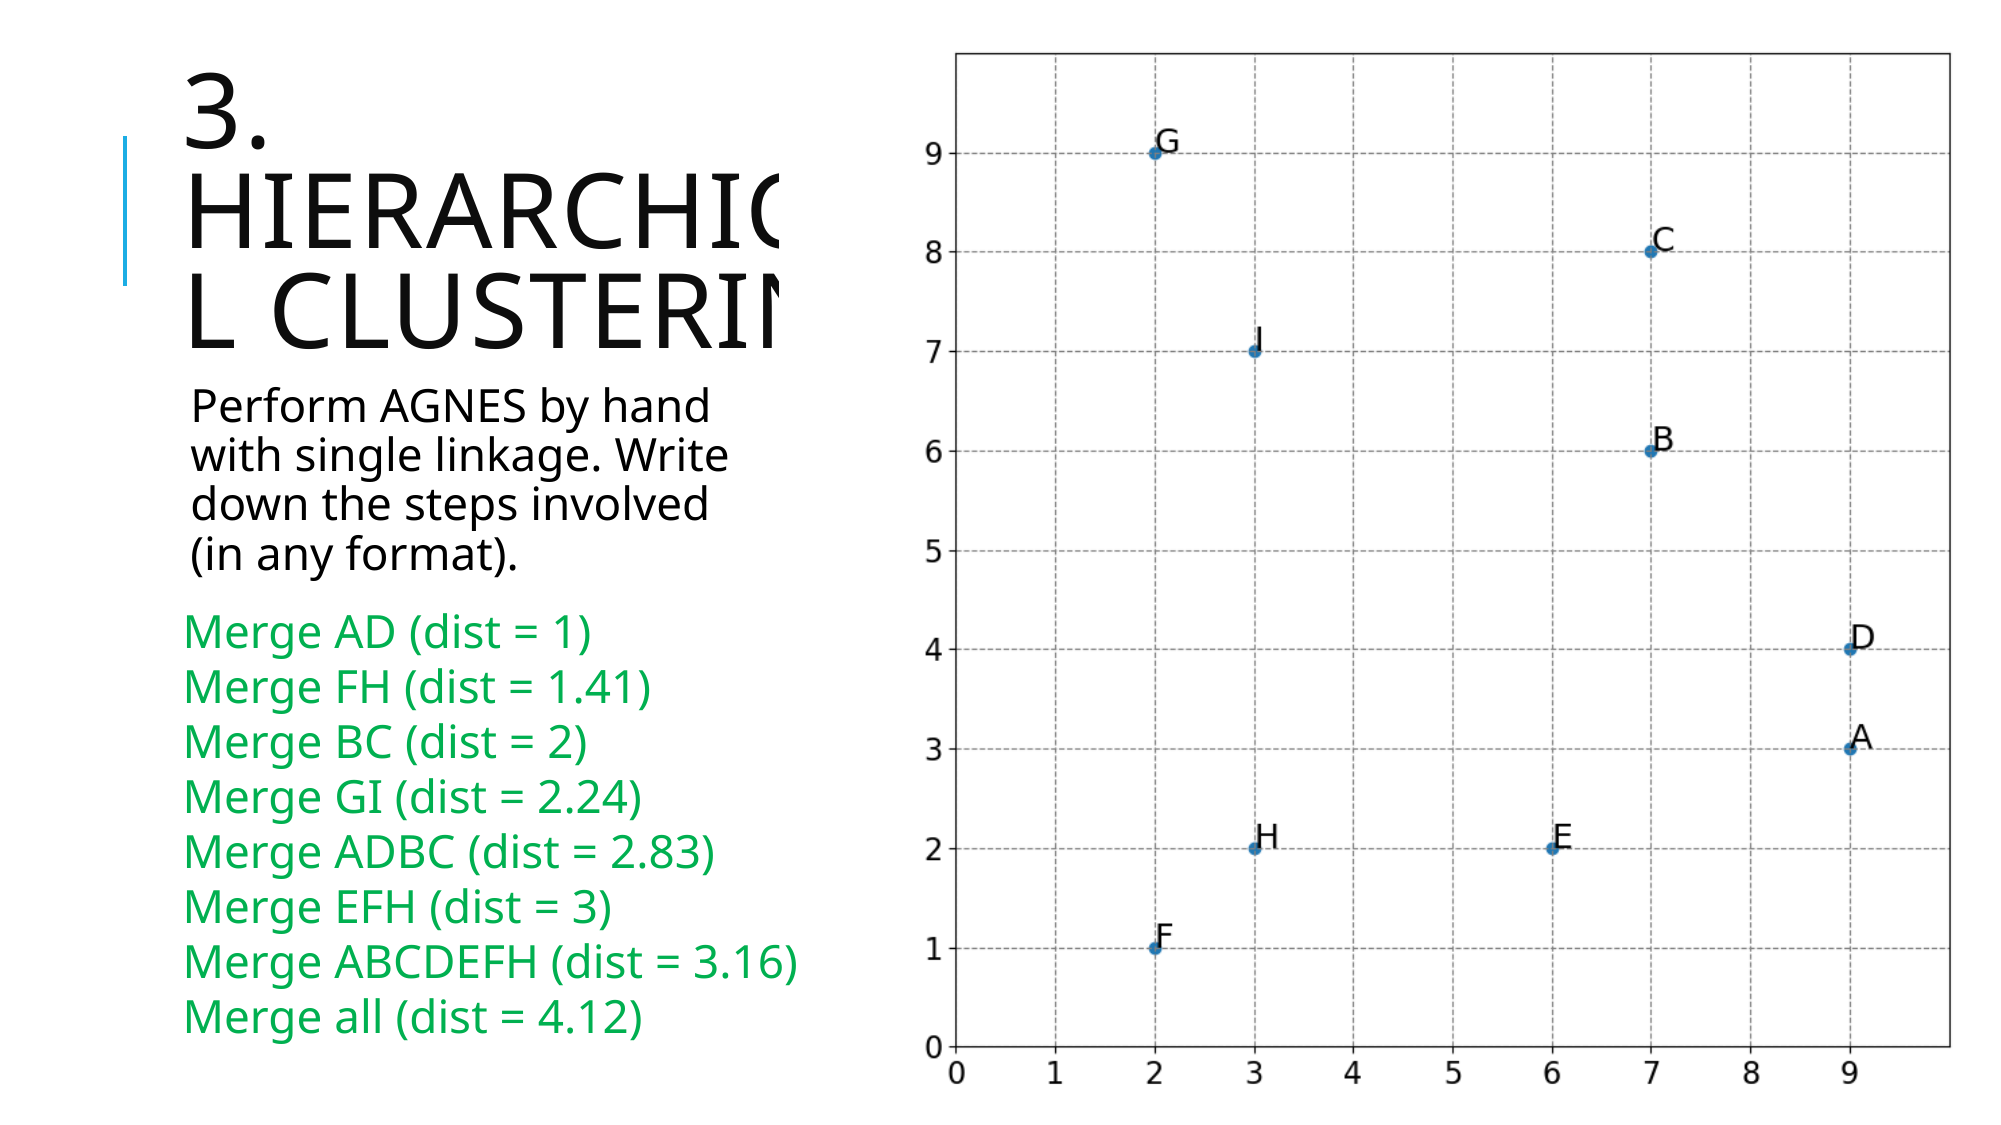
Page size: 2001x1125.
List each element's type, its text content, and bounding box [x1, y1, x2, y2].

picture [778, 32, 2000, 1111]
title 3. Hierarchical Clustering [168, 96, 773, 342]
text_box Merge AD (dist = 1) Merge FH (dist = 1.41) Merge BC (dist = 2) Merge GI (dist = 2.24) Merge ADBC (dist = 2.83) Merge EFH (dist = 3)­­ Merge ABCDEFH (dist = 3.16) Merge all (dist = 4.12) [168, 595, 773, 1105]
list Perform AGNES by hand with single linkage. Write down the steps involved (in any format). [168, 375, 773, 546]
